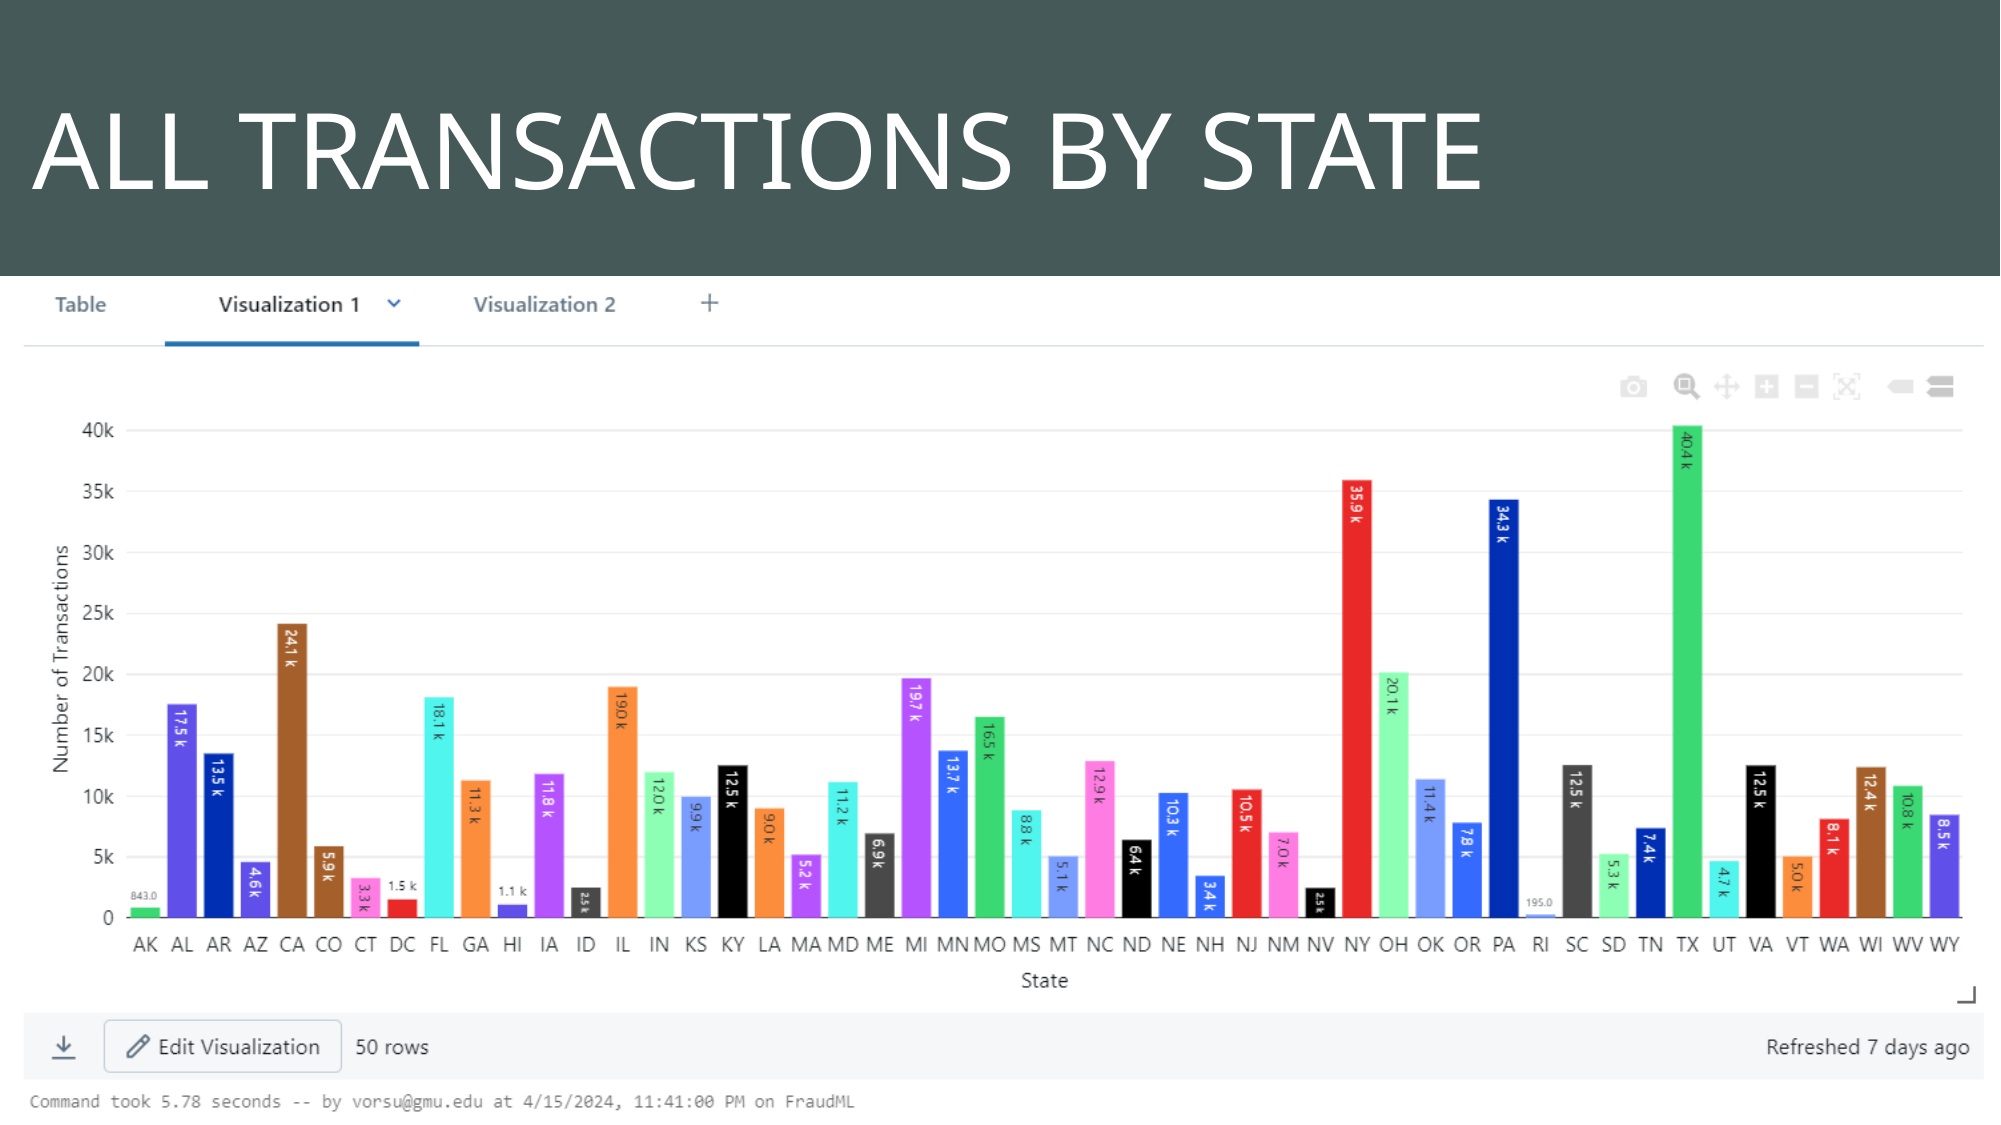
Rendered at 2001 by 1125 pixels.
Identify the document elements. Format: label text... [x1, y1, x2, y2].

picture [0, 276, 2000, 1125]
title ALL TRANSACTIONS BY STATE [17, 75, 1800, 219]
